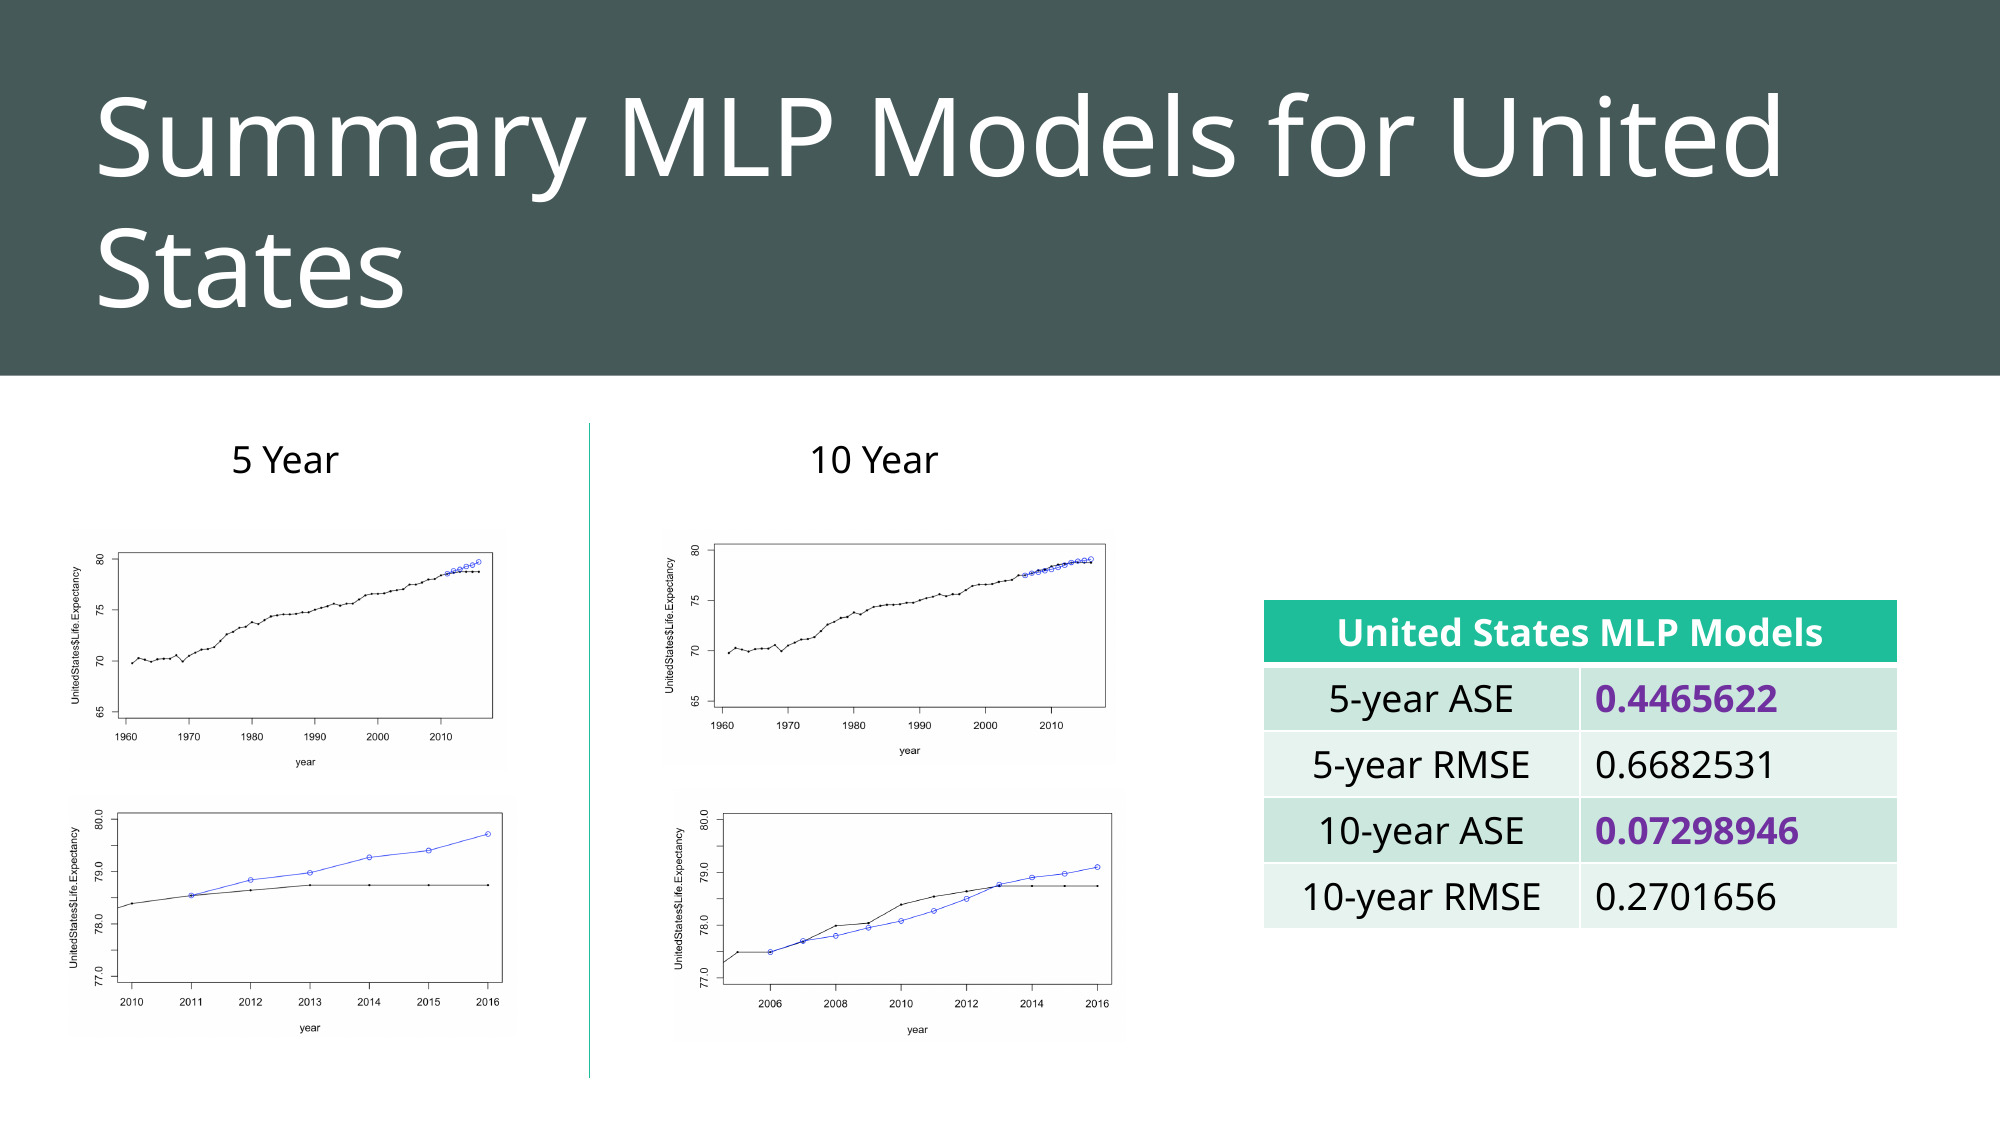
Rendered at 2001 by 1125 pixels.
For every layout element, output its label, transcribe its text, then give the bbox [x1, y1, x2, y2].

text_box 5 Year [216, 429, 376, 489]
picture [68, 795, 517, 1037]
table_cell 0.4465622 [1581, 668, 1897, 730]
table_cell 10-year RMSE [1264, 864, 1579, 928]
picture [673, 788, 1126, 1044]
table_cell 0.07298946 [1581, 798, 1897, 862]
title Summary MLP Models for United States [79, 59, 2000, 337]
table_cell 5-year RMSE [1264, 732, 1579, 796]
text_box 10 Year [794, 429, 958, 489]
table_cell 5-year ASE [1264, 668, 1579, 730]
picture [663, 529, 1116, 765]
table_cell 0.2701656 [1581, 864, 1897, 928]
table_cell 10-year ASE [1264, 798, 1579, 862]
picture [70, 529, 507, 771]
table_header United States MLP Models [1264, 600, 1897, 662]
table_cell 0.6682531 [1581, 732, 1897, 796]
